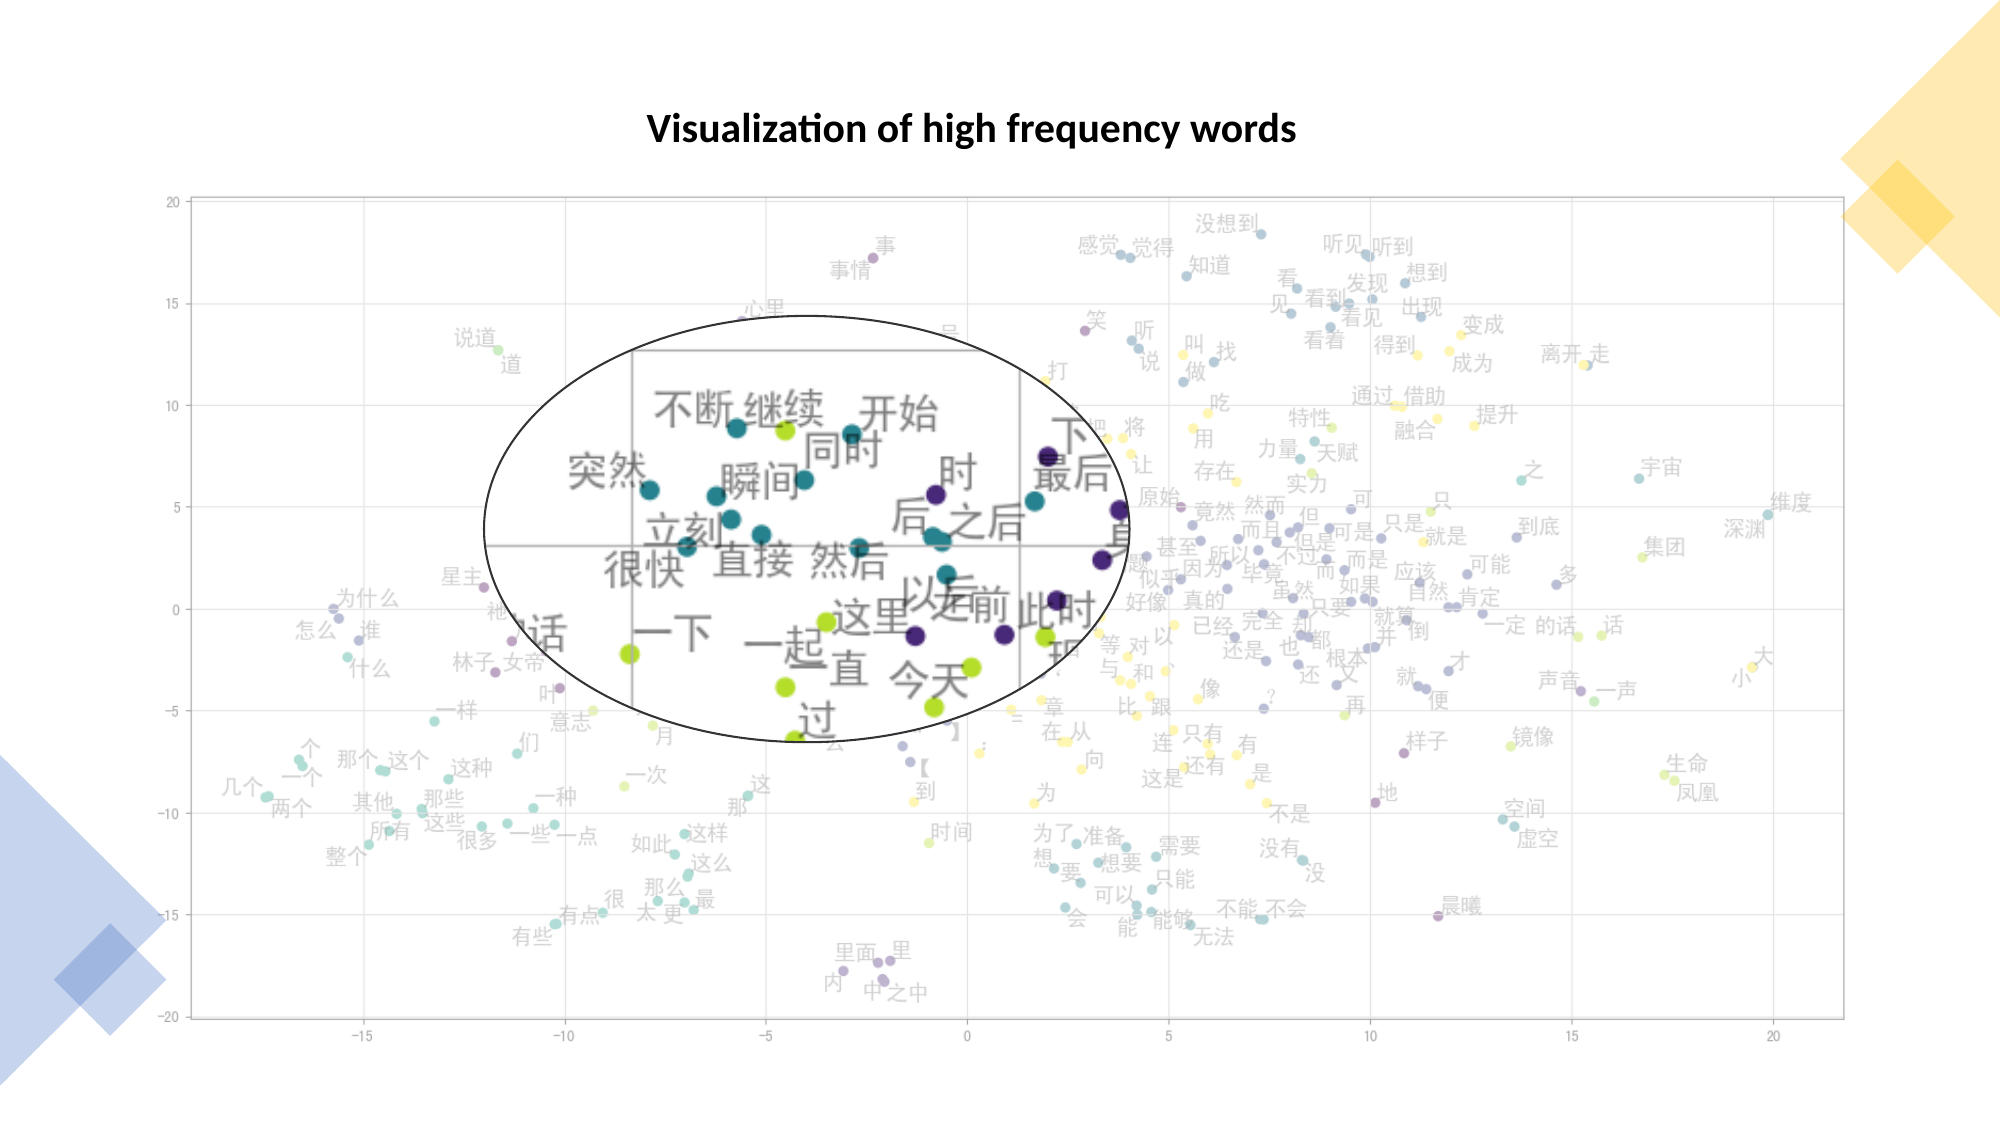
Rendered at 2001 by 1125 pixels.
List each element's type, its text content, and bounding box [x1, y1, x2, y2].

text_box Visualization of high frequency words [631, 93, 1632, 159]
picture [147, 186, 1853, 1053]
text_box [0, 754, 167, 1086]
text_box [1840, 0, 2000, 318]
